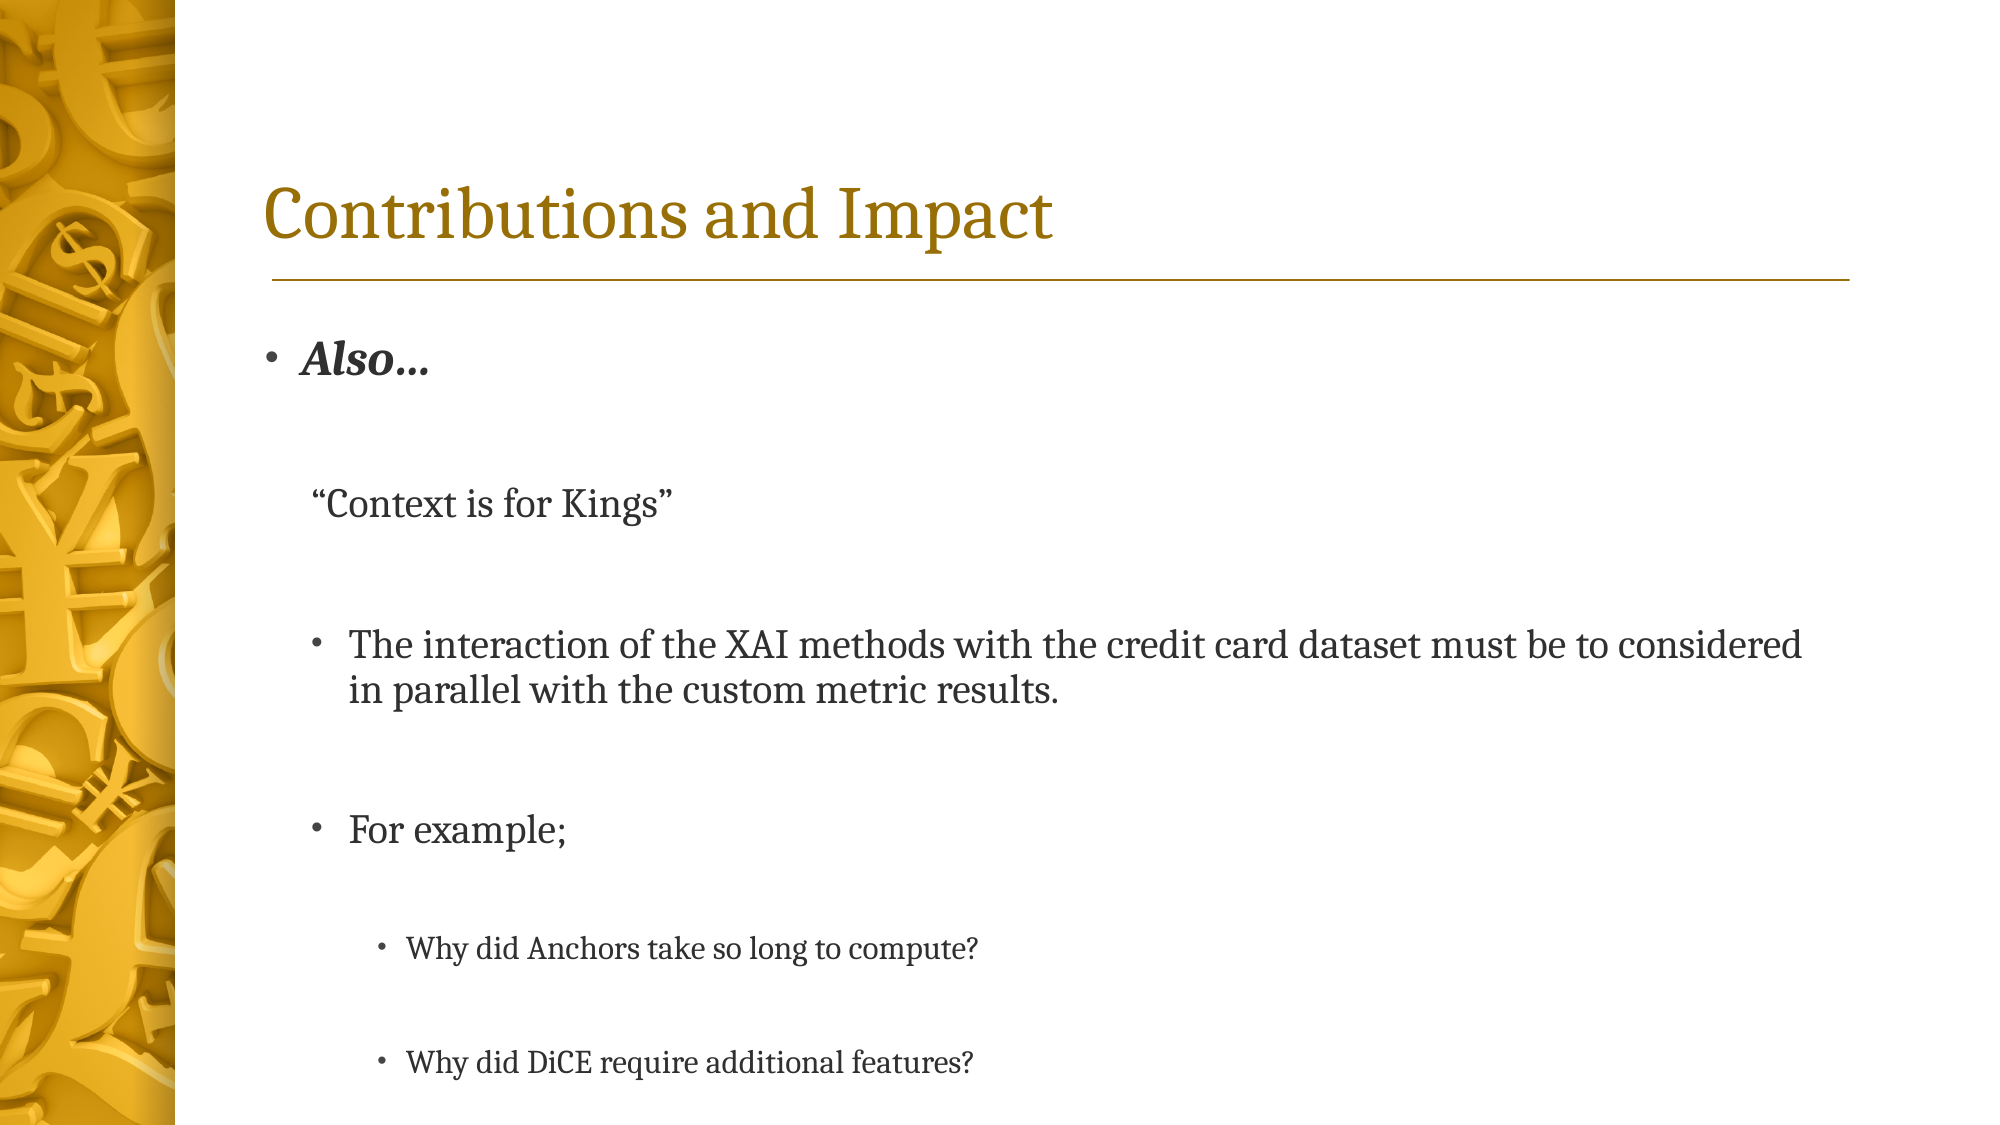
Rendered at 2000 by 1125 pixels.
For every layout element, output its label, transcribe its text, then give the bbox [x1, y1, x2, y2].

list Also… “Context is for Kings” The interaction of the XAI methods with the credit card dataset must be to considered in parallel with the custom metric results. For example; Why did Anchors take so long to compute? Why did DiCE require additional features? [249, 324, 1863, 1063]
picture [0, 0, 175, 1125]
title Contributions and Impact [249, 62, 1863, 263]
